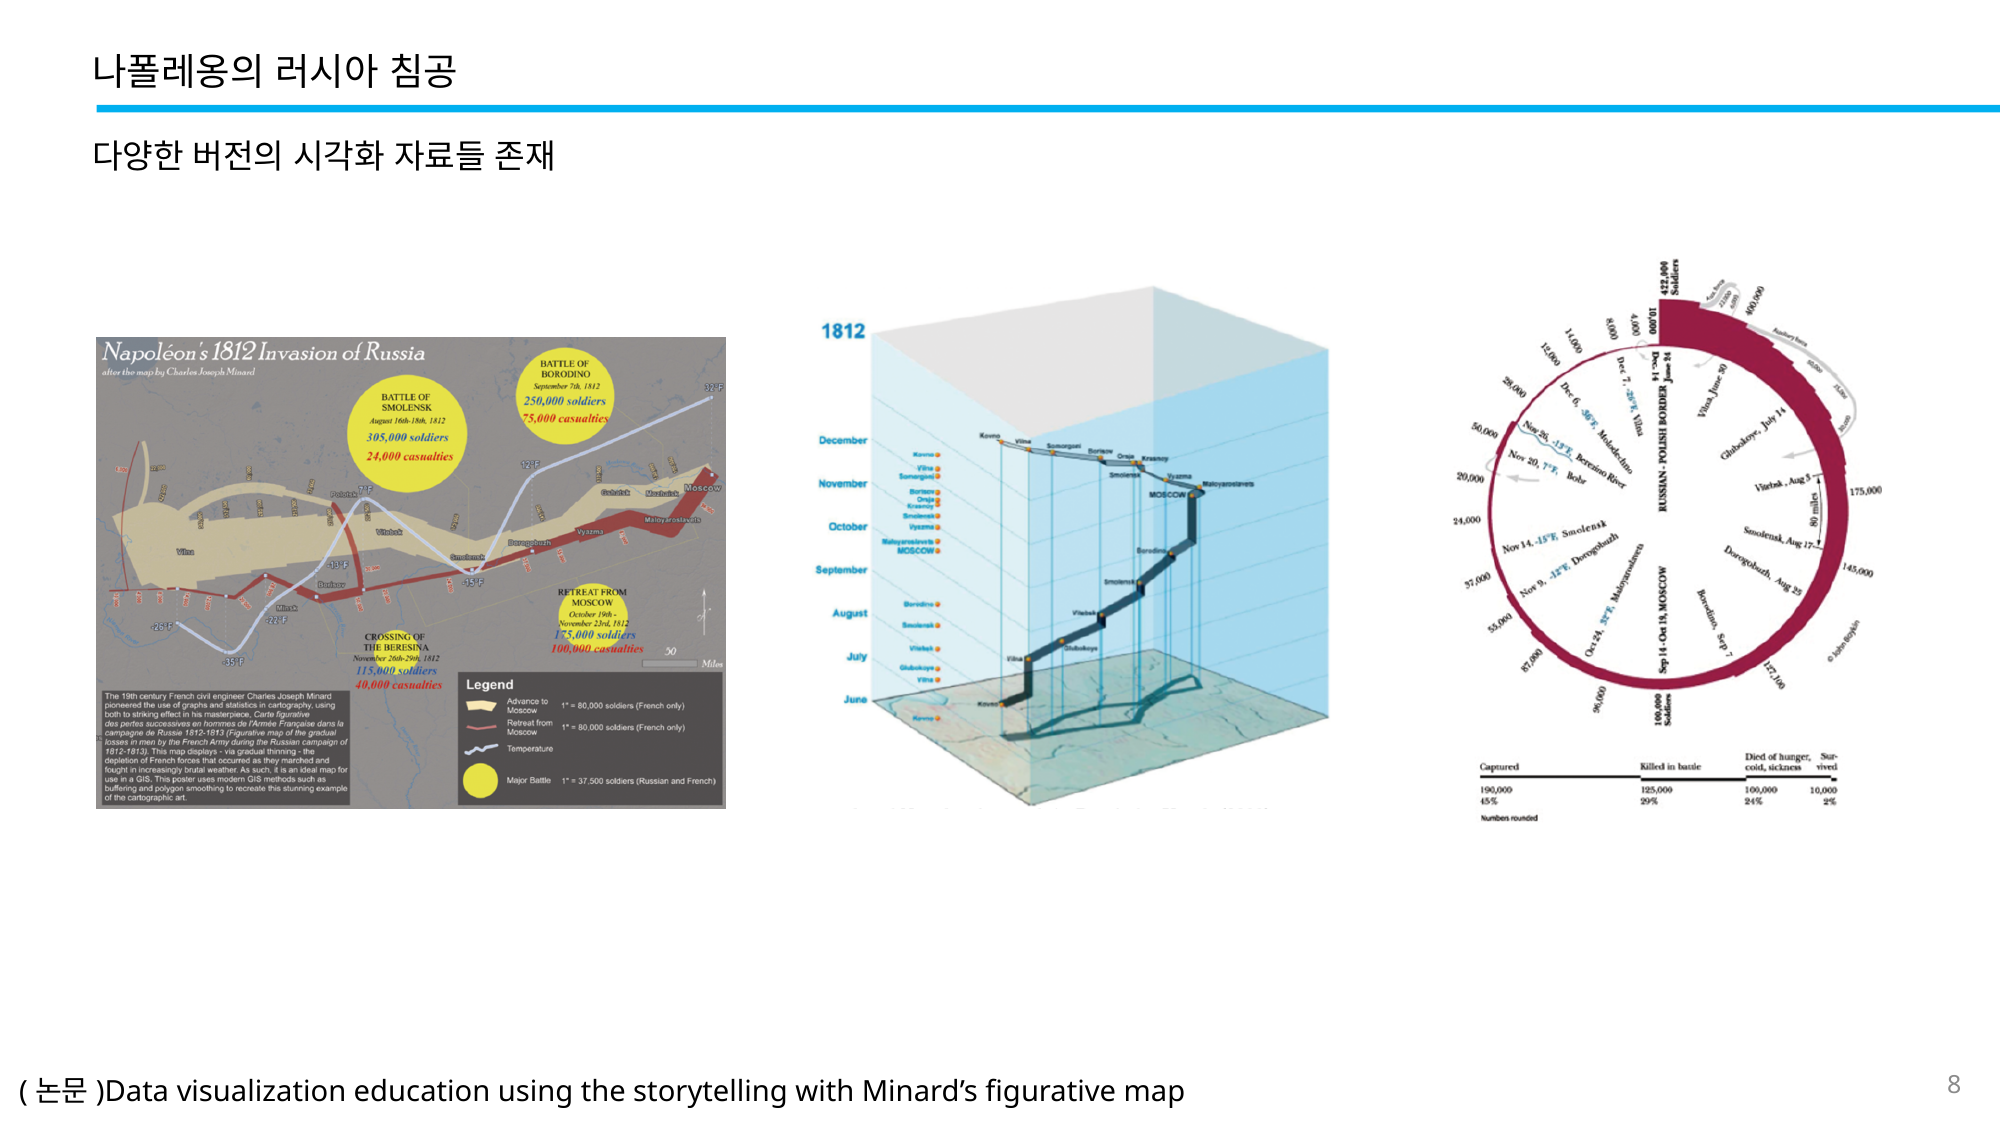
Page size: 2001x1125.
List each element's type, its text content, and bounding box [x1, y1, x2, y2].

text_box (논문)Data visualization education using the storytelling with Minard’s ﬁgurative map [4, 1065, 1695, 1115]
text_box 다양한 버전의 시각화 자료들 존재 [77, 127, 1287, 183]
picture [1431, 250, 1894, 827]
picture [96, 337, 726, 809]
picture [804, 268, 1333, 809]
text_box [96, 104, 2000, 113]
slide_number 8 [1526, 1056, 1977, 1116]
text_box 나폴레옹의 러시아 침공 [77, 40, 984, 101]
